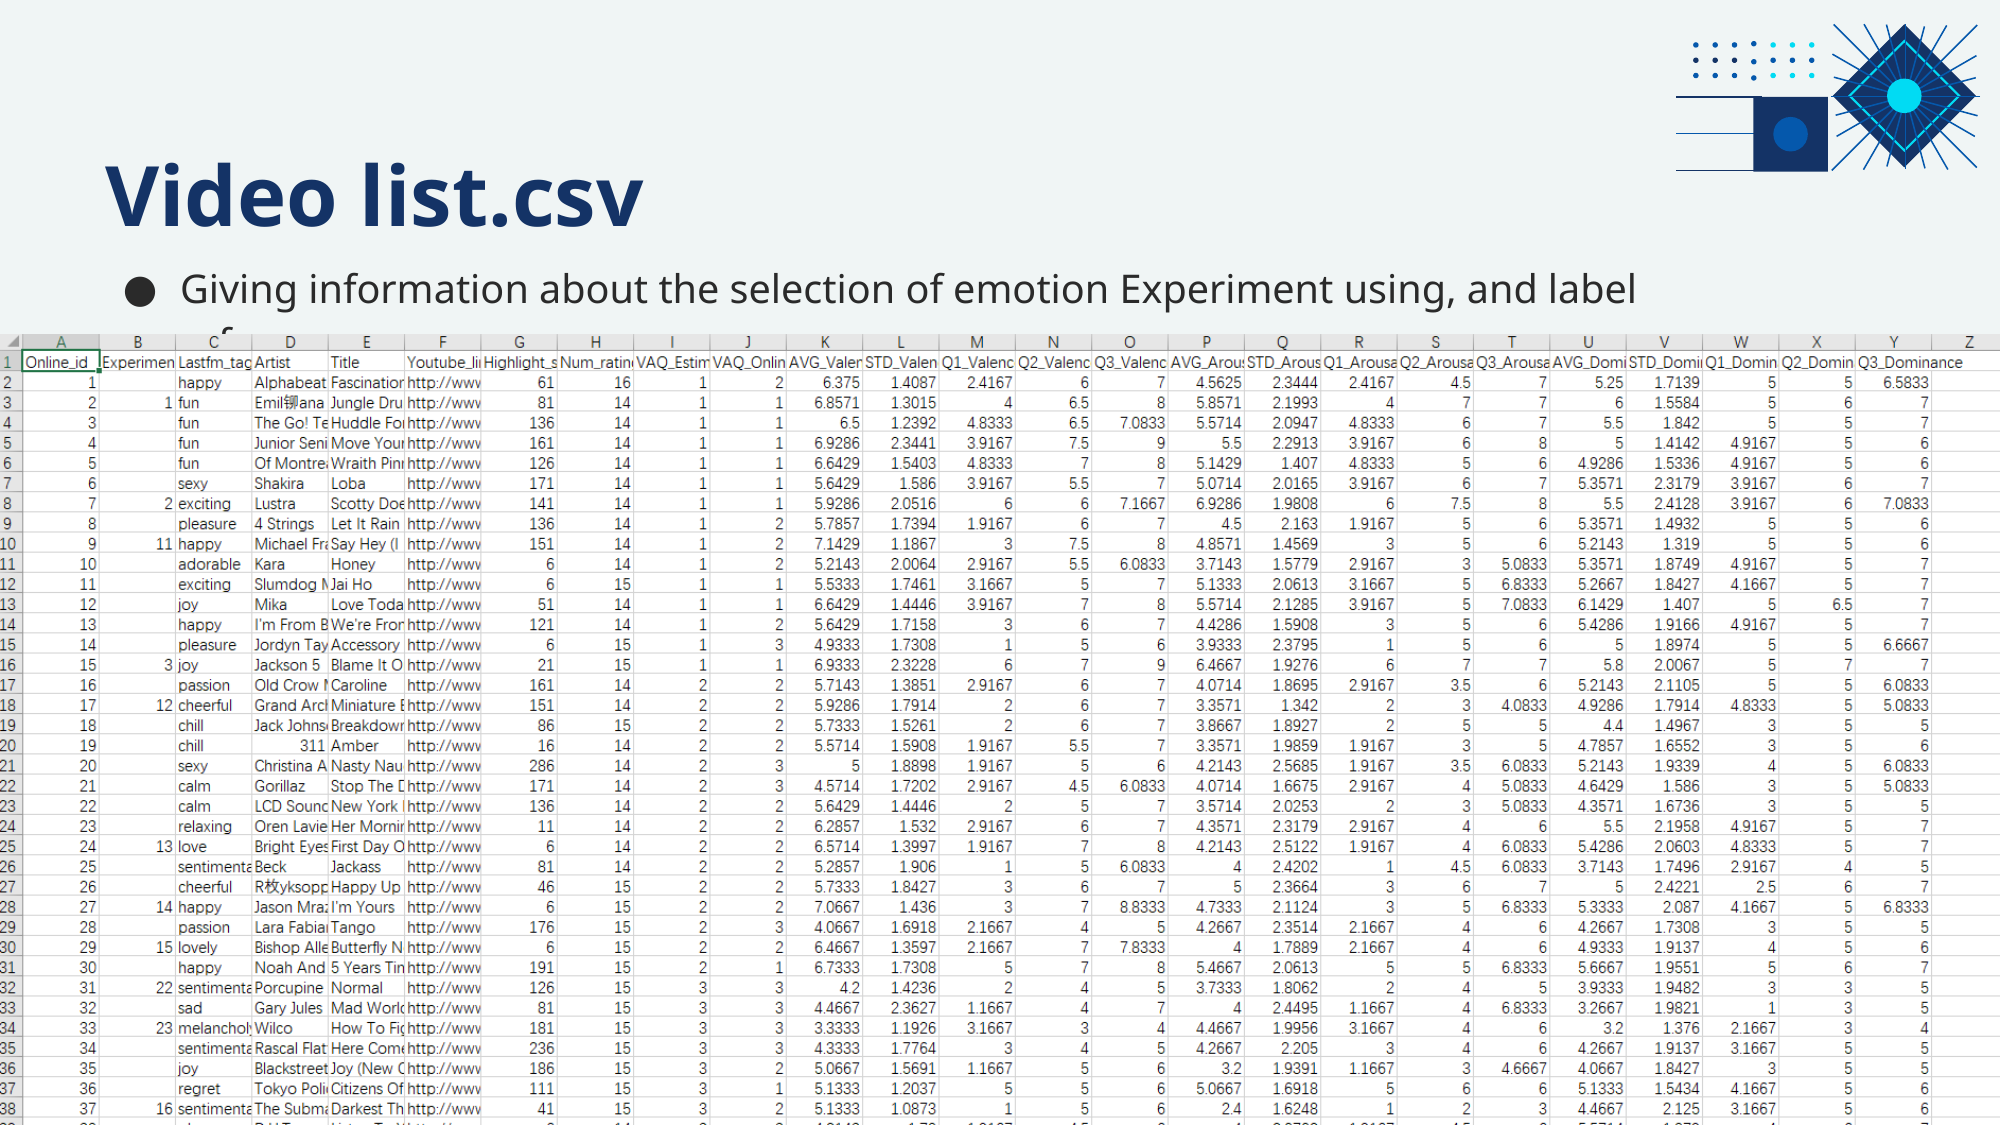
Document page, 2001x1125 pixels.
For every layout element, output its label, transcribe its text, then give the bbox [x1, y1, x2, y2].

list Giving information about the selection of emotion Experiment using, and label references. [85, 236, 1767, 331]
picture [0, 334, 2000, 1125]
title Video list.csv [85, 123, 1618, 236]
